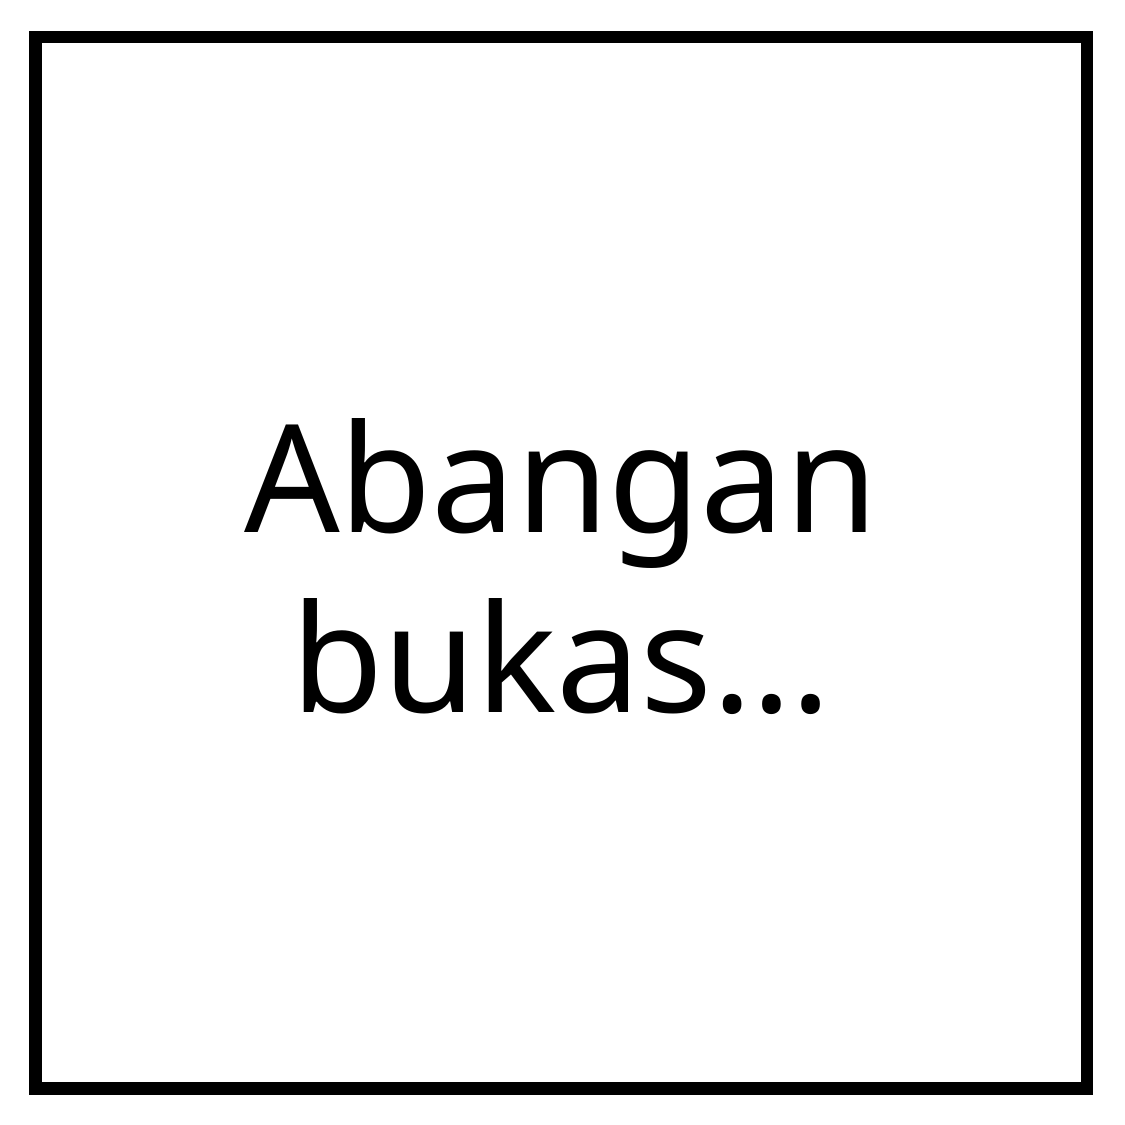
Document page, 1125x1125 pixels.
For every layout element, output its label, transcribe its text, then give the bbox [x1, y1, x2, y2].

text_box Abangan bukas… [34, 36, 1088, 1089]
